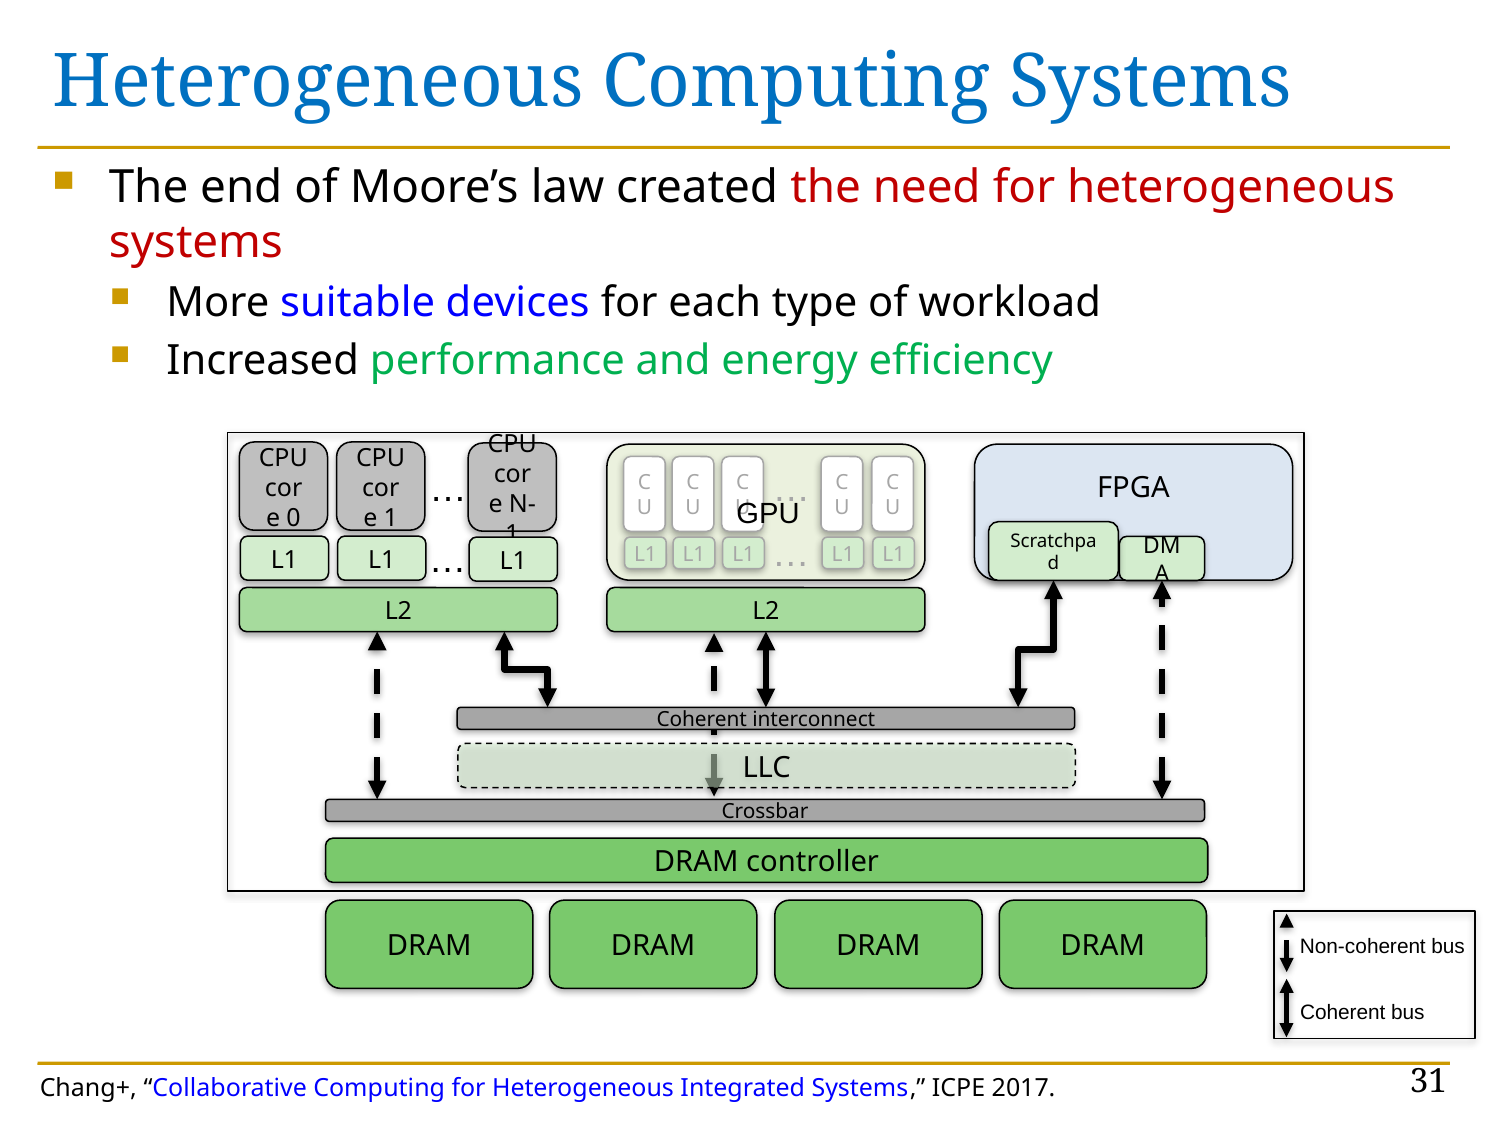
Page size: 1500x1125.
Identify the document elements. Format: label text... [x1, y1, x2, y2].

title Heterogeneous Computing Systems [37, 24, 1450, 149]
list The end of Moore’s law created the need for heterogeneous systems More suitable devices for each type of workload Increased performance and energy efficiency [37, 149, 1450, 1016]
slide_number 31 [1111, 1036, 1462, 1112]
text_box CPU core N-1 [467, 442, 558, 532]
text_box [972, 625, 1100, 662]
text_box L2 [238, 586, 559, 633]
text_box DRAM [324, 899, 534, 990]
text_box CPU core 1 [335, 441, 426, 531]
text_box L1 [482, 536, 559, 582]
text_box [227, 432, 1305, 892]
text_box … [414, 528, 482, 585]
text_box Crossbar [324, 798, 1206, 823]
text_box L1 [239, 535, 330, 581]
text_box … [414, 456, 482, 517]
text_box LLC [457, 742, 1077, 789]
text_box CPU core 0 [238, 441, 329, 531]
text_box Chang+, “Collaborative Computing for Heterogeneous Integrated Systems,” ICPE 2017. [24, 1064, 1413, 1109]
text_box DRAM [548, 899, 758, 990]
text_box DRAM controller [324, 837, 1209, 884]
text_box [487, 647, 565, 692]
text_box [974, 443, 1293, 581]
text_box L1 [336, 535, 414, 581]
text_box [606, 443, 926, 632]
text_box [1273, 910, 1476, 1039]
text_box Coherent interconnect [456, 706, 1076, 731]
text_box DRAM [774, 899, 983, 990]
text_box DRAM [998, 899, 1208, 990]
